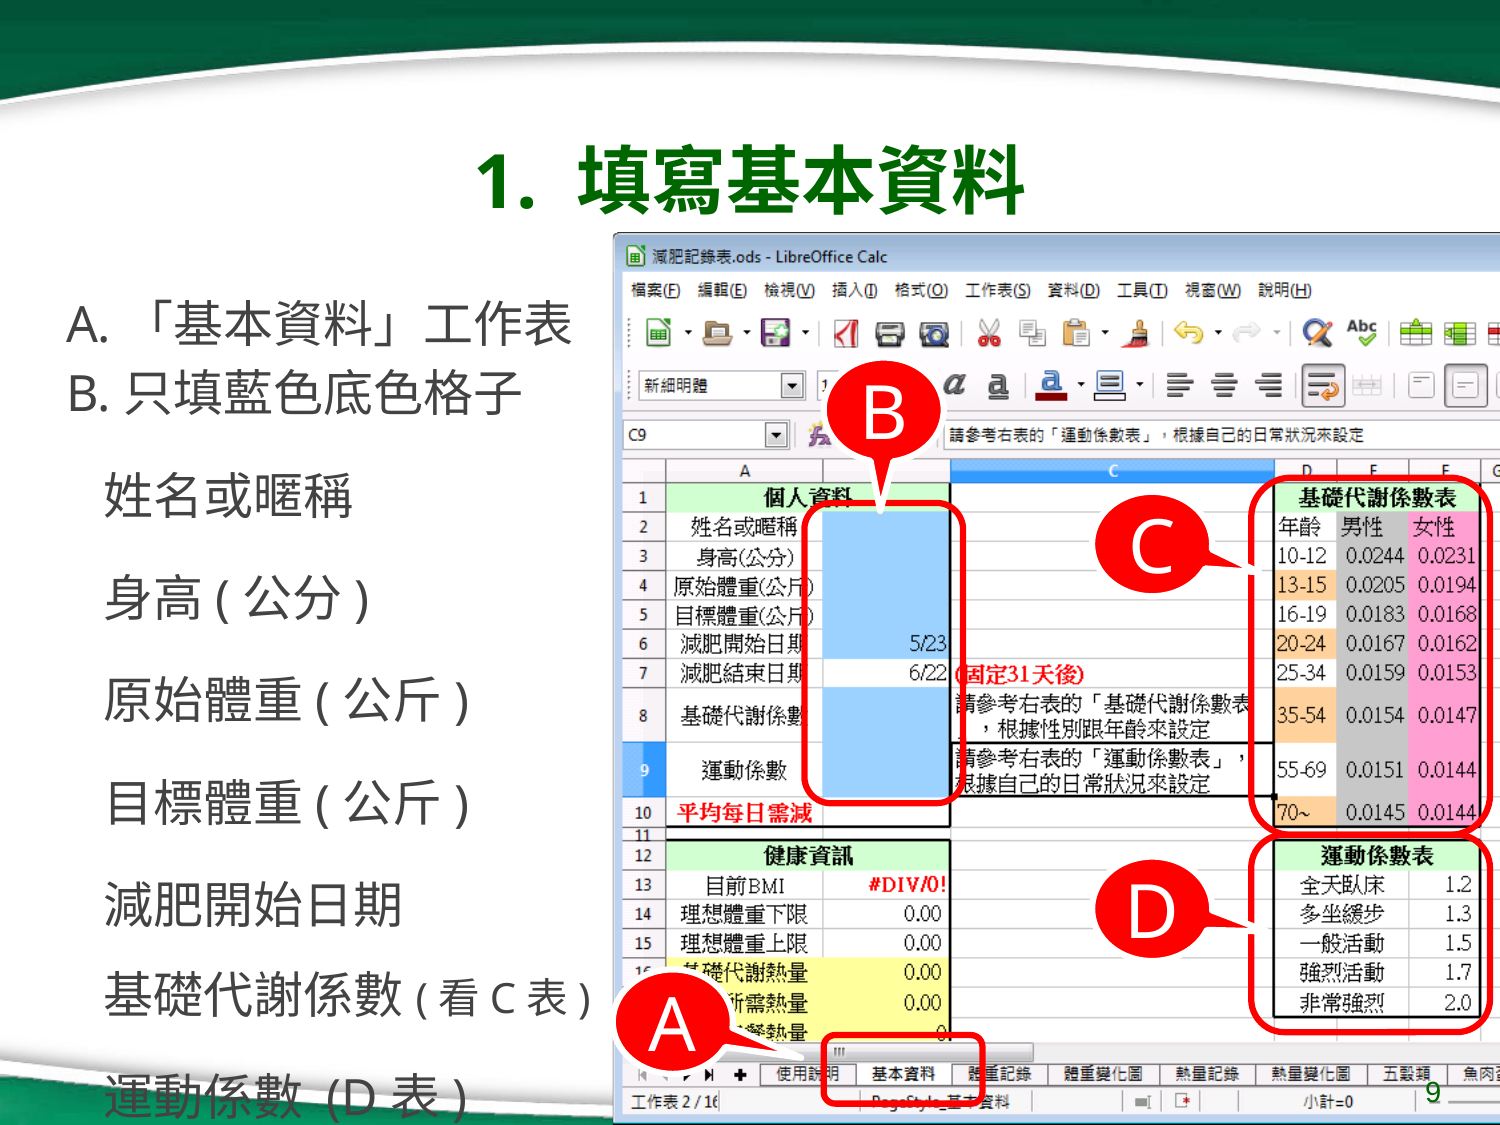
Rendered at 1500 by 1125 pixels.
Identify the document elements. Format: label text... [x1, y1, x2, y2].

list A.「基本資料」工作表 B.只填藍色底色格子 姓名或暱稱 身高(公分) 原始體重(公斤) 目標體重(公斤) 減肥開始日期 基礎代謝係數(看C表) 運動係數 (D表) [51, 268, 607, 1000]
picture [0, 0, 1500, 1125]
title 1. 填寫基本資料 [51, 112, 1449, 246]
